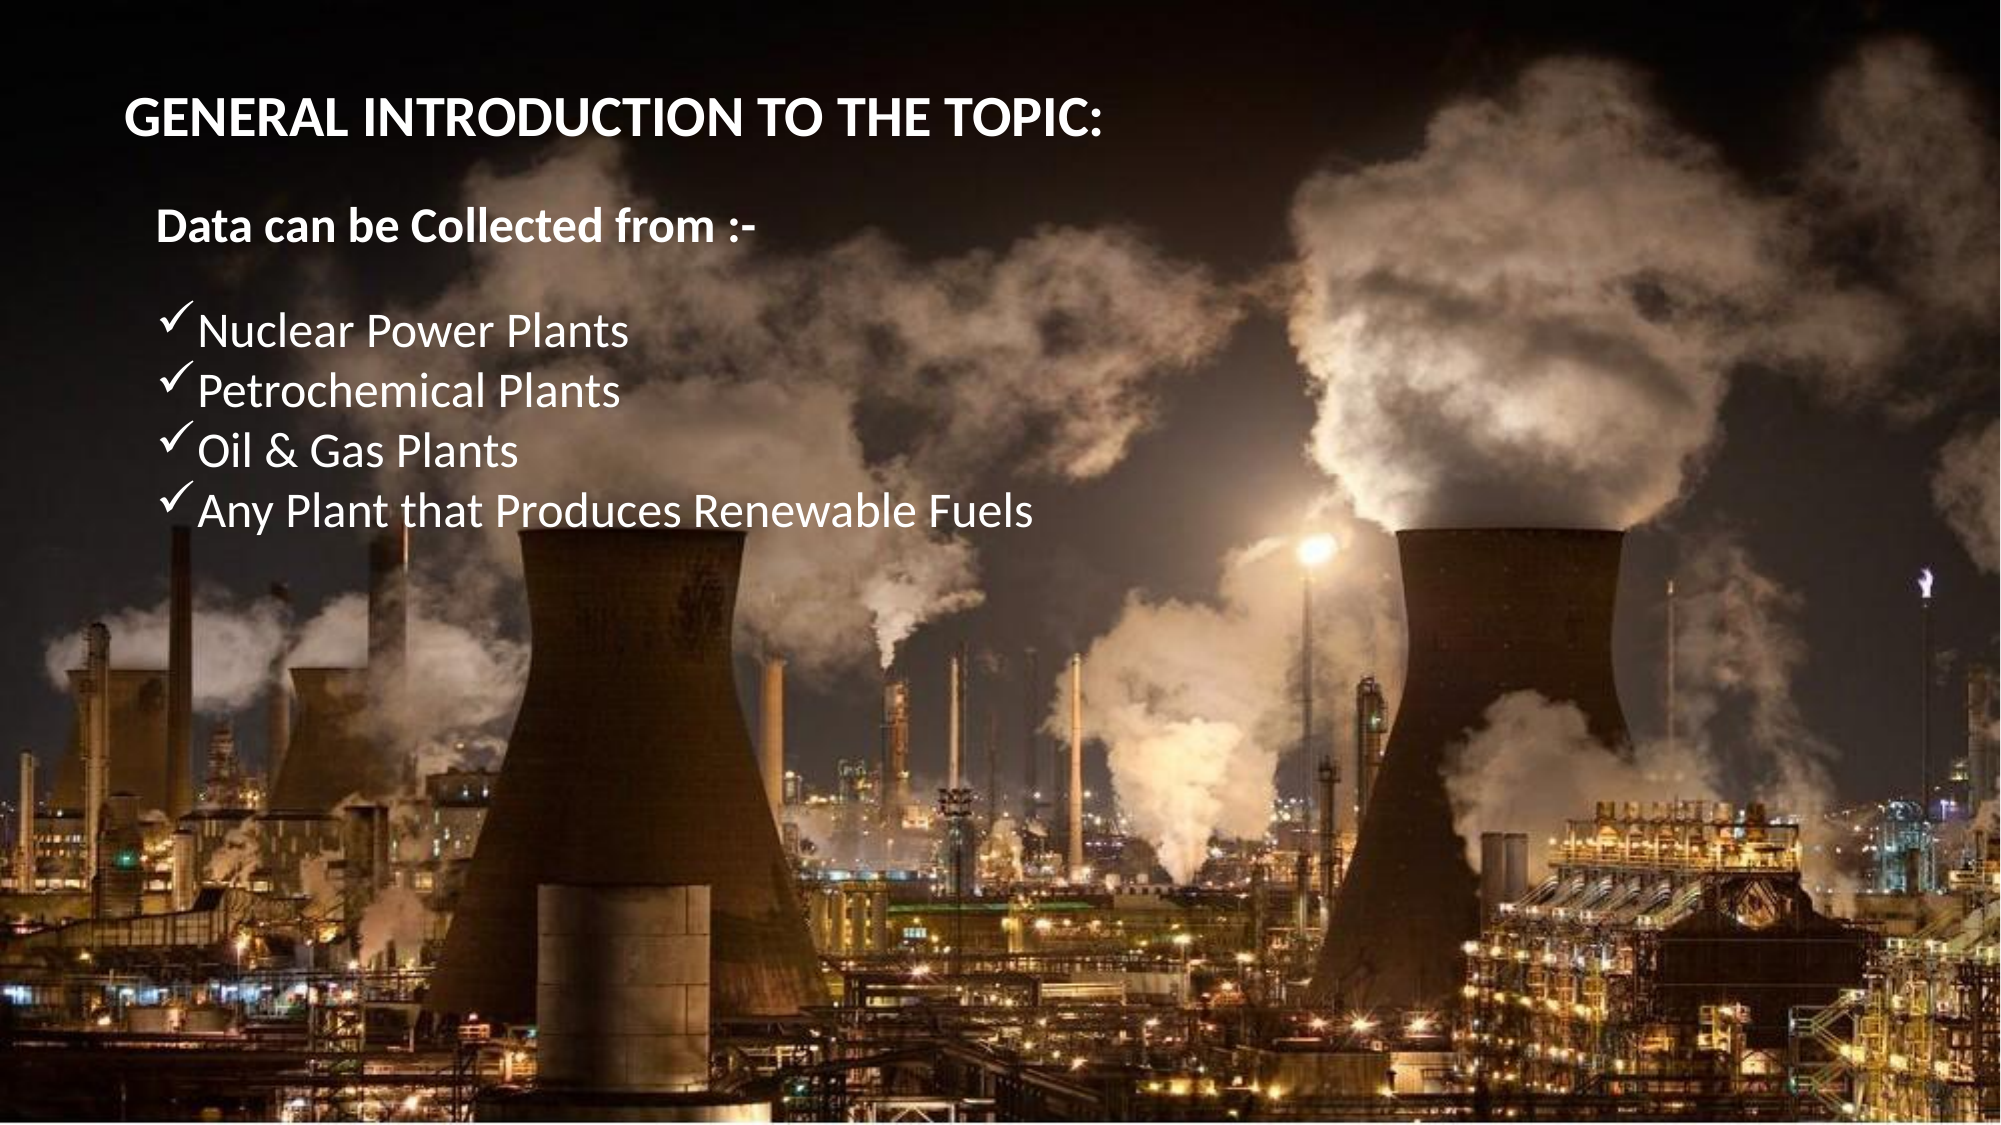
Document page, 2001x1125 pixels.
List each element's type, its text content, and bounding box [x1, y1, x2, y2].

text_box Data can be Collected from :- [141, 185, 854, 260]
picture [0, 0, 2001, 1125]
text_box Nuclear Power Plants Petrochemical Plants Oil & Gas Plants Any Plant that Produces Renewable Fuels [141, 289, 1304, 545]
text_box GENERAL INTRODUCTION TO THE TOPIC: [109, 70, 1485, 156]
